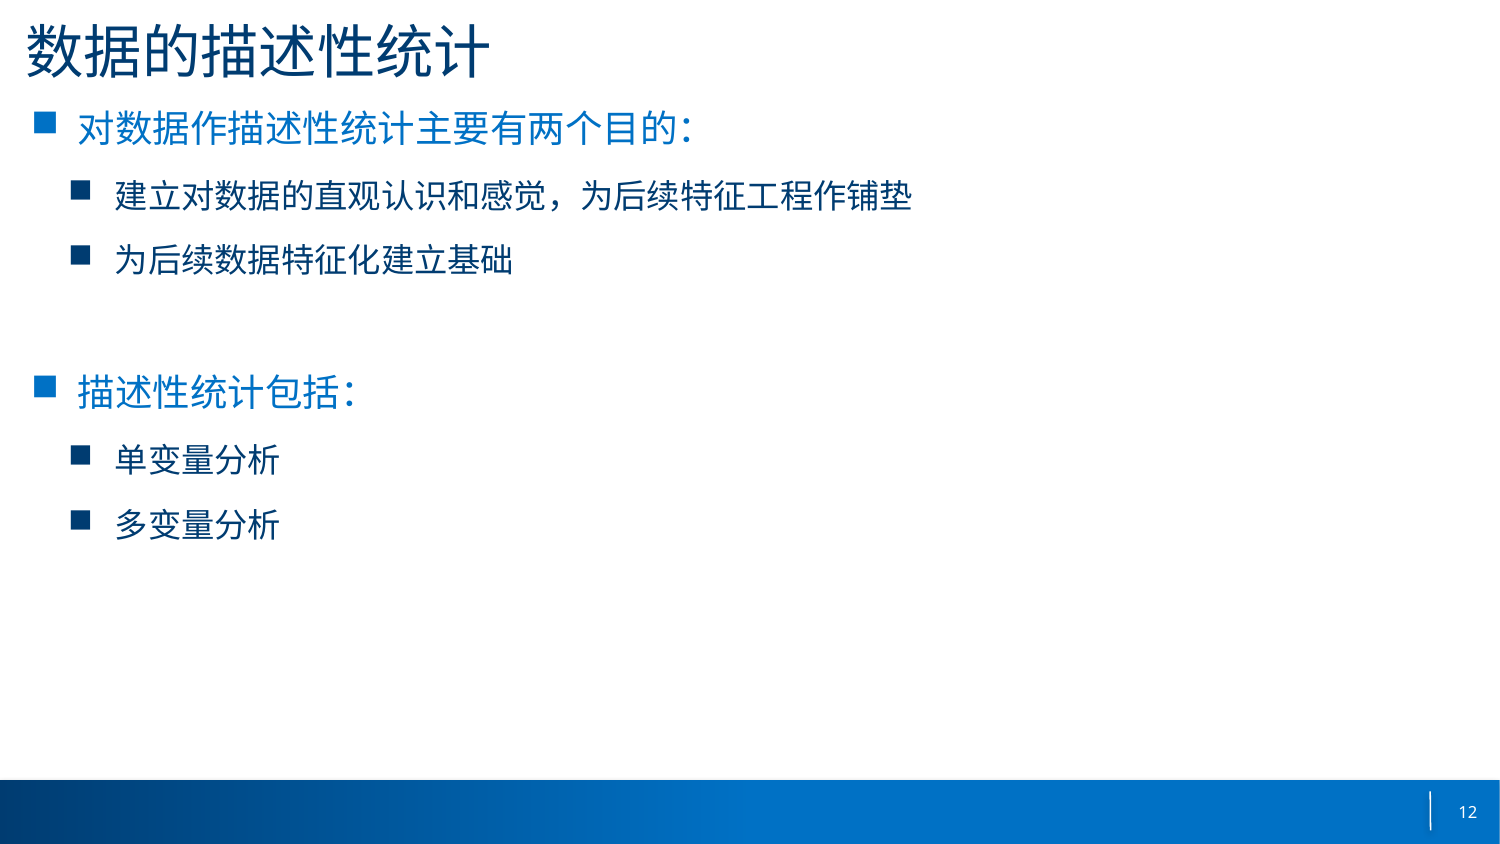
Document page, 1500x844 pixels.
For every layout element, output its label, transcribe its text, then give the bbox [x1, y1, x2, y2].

title 数据的描述性统计 [25, 15, 1376, 159]
text_box 对数据作描述性统计主要有两个目的： 建立对数据的直观认识和感觉，为后续特征工程作铺垫 为后续数据特征化建立基础 描述性统计包括： 单变量分析 多变量分析 [16, 97, 1367, 767]
slide_number 12 [1127, 791, 1478, 837]
